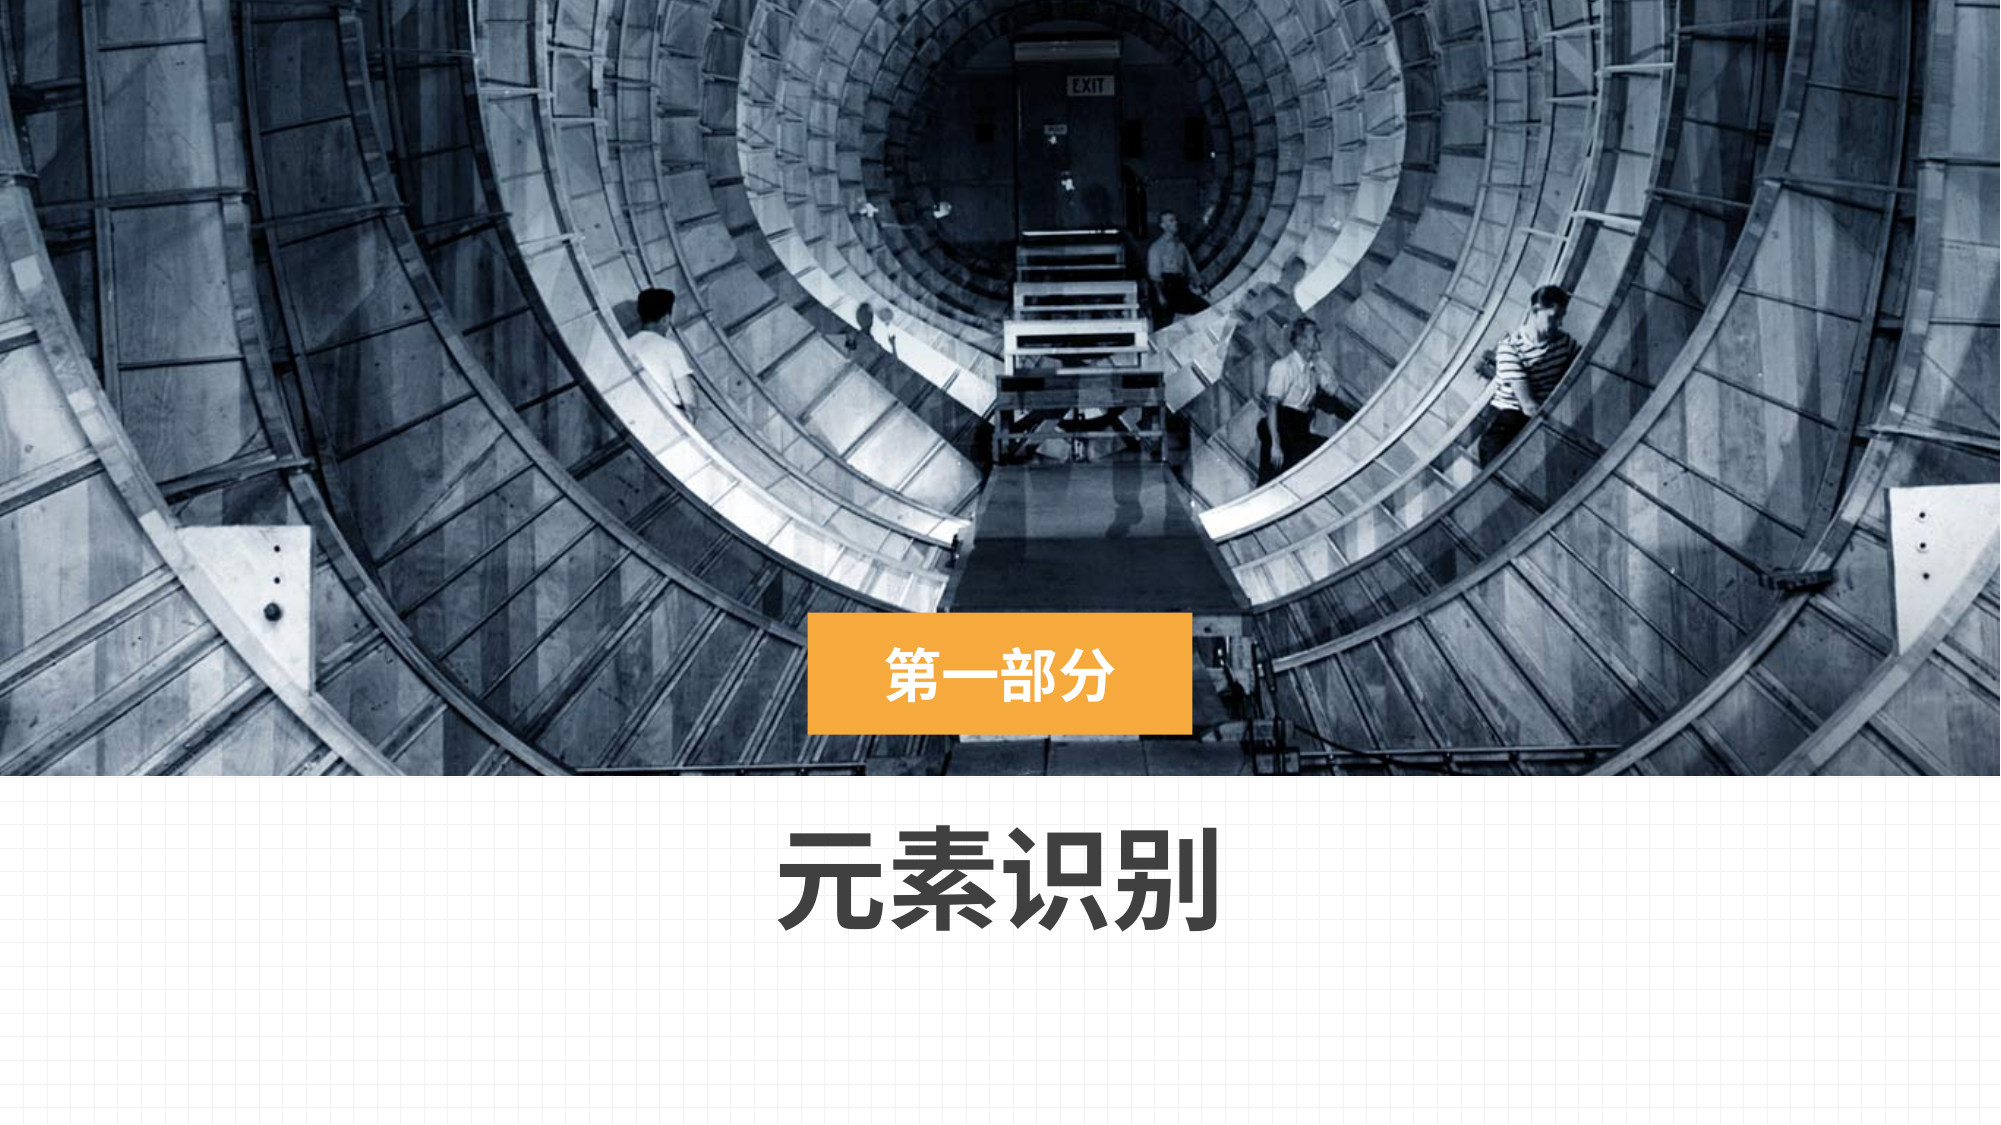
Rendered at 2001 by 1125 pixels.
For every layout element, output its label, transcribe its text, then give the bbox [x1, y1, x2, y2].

list 元素识别 [153, 798, 1847, 972]
picture [0, 0, 2000, 776]
